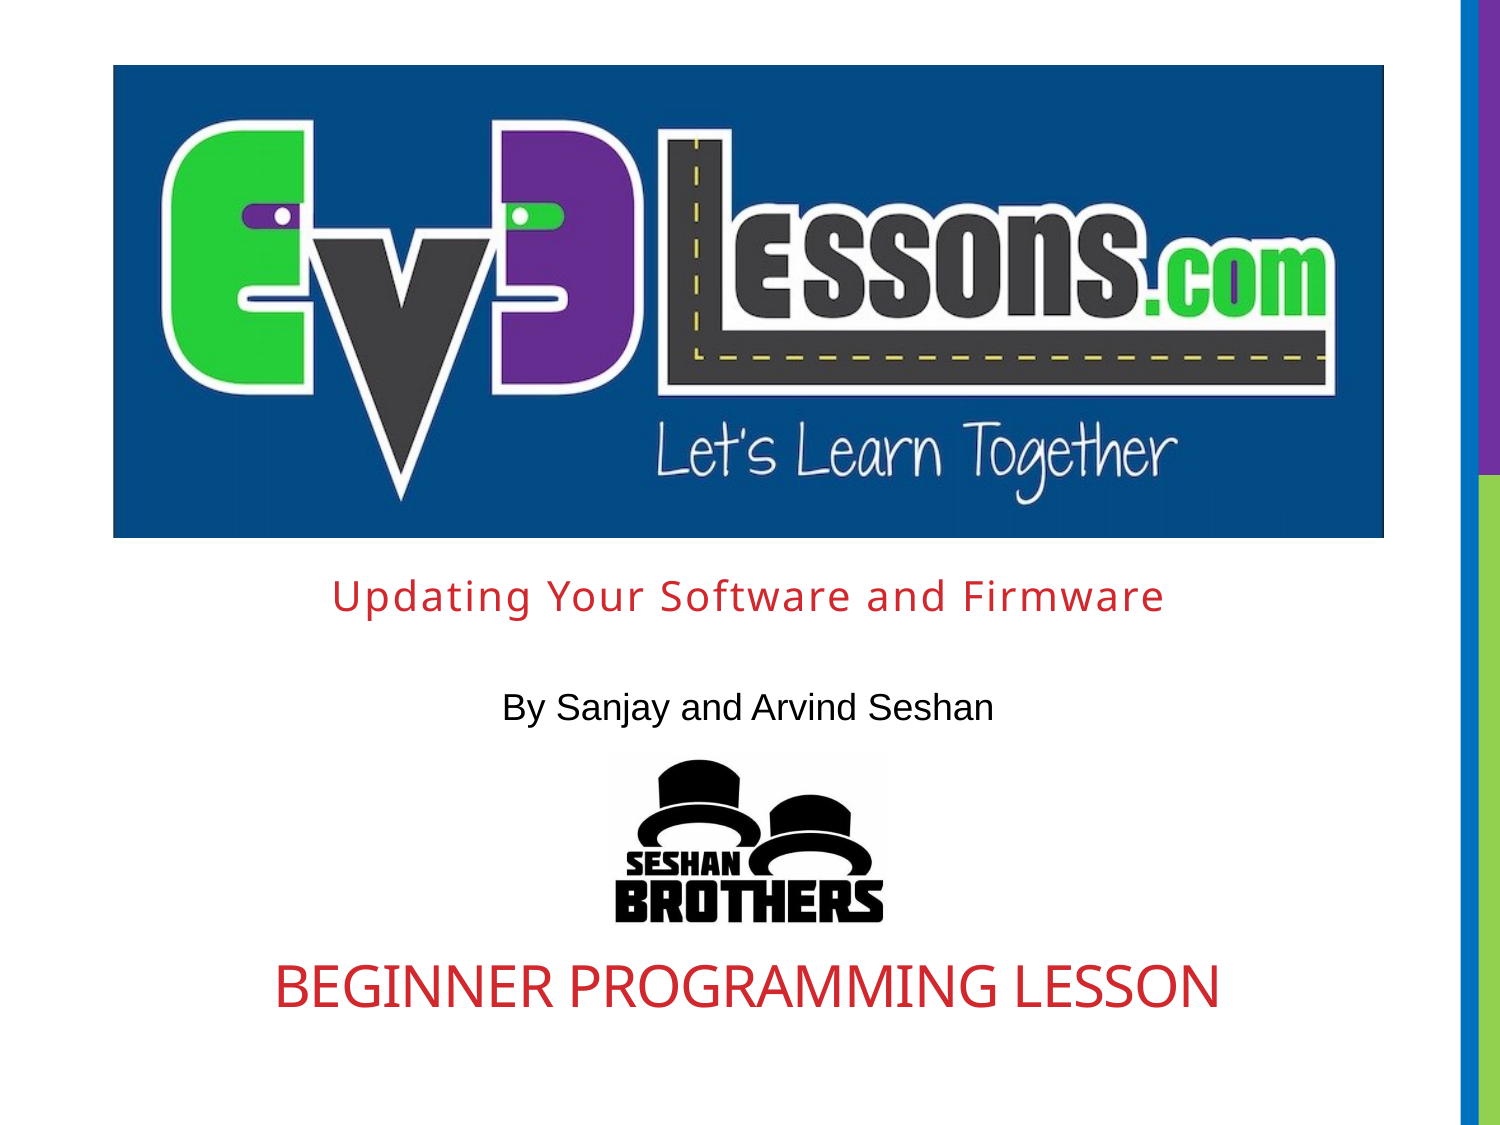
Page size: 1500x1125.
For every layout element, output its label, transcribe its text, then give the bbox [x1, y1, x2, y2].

subtitle Updating Your Software and Firmware [185, 562, 1311, 713]
title BEGINNER PROGRAMMING LESSON [82, 941, 1415, 1041]
picture [113, 65, 1384, 538]
picture [608, 752, 889, 928]
